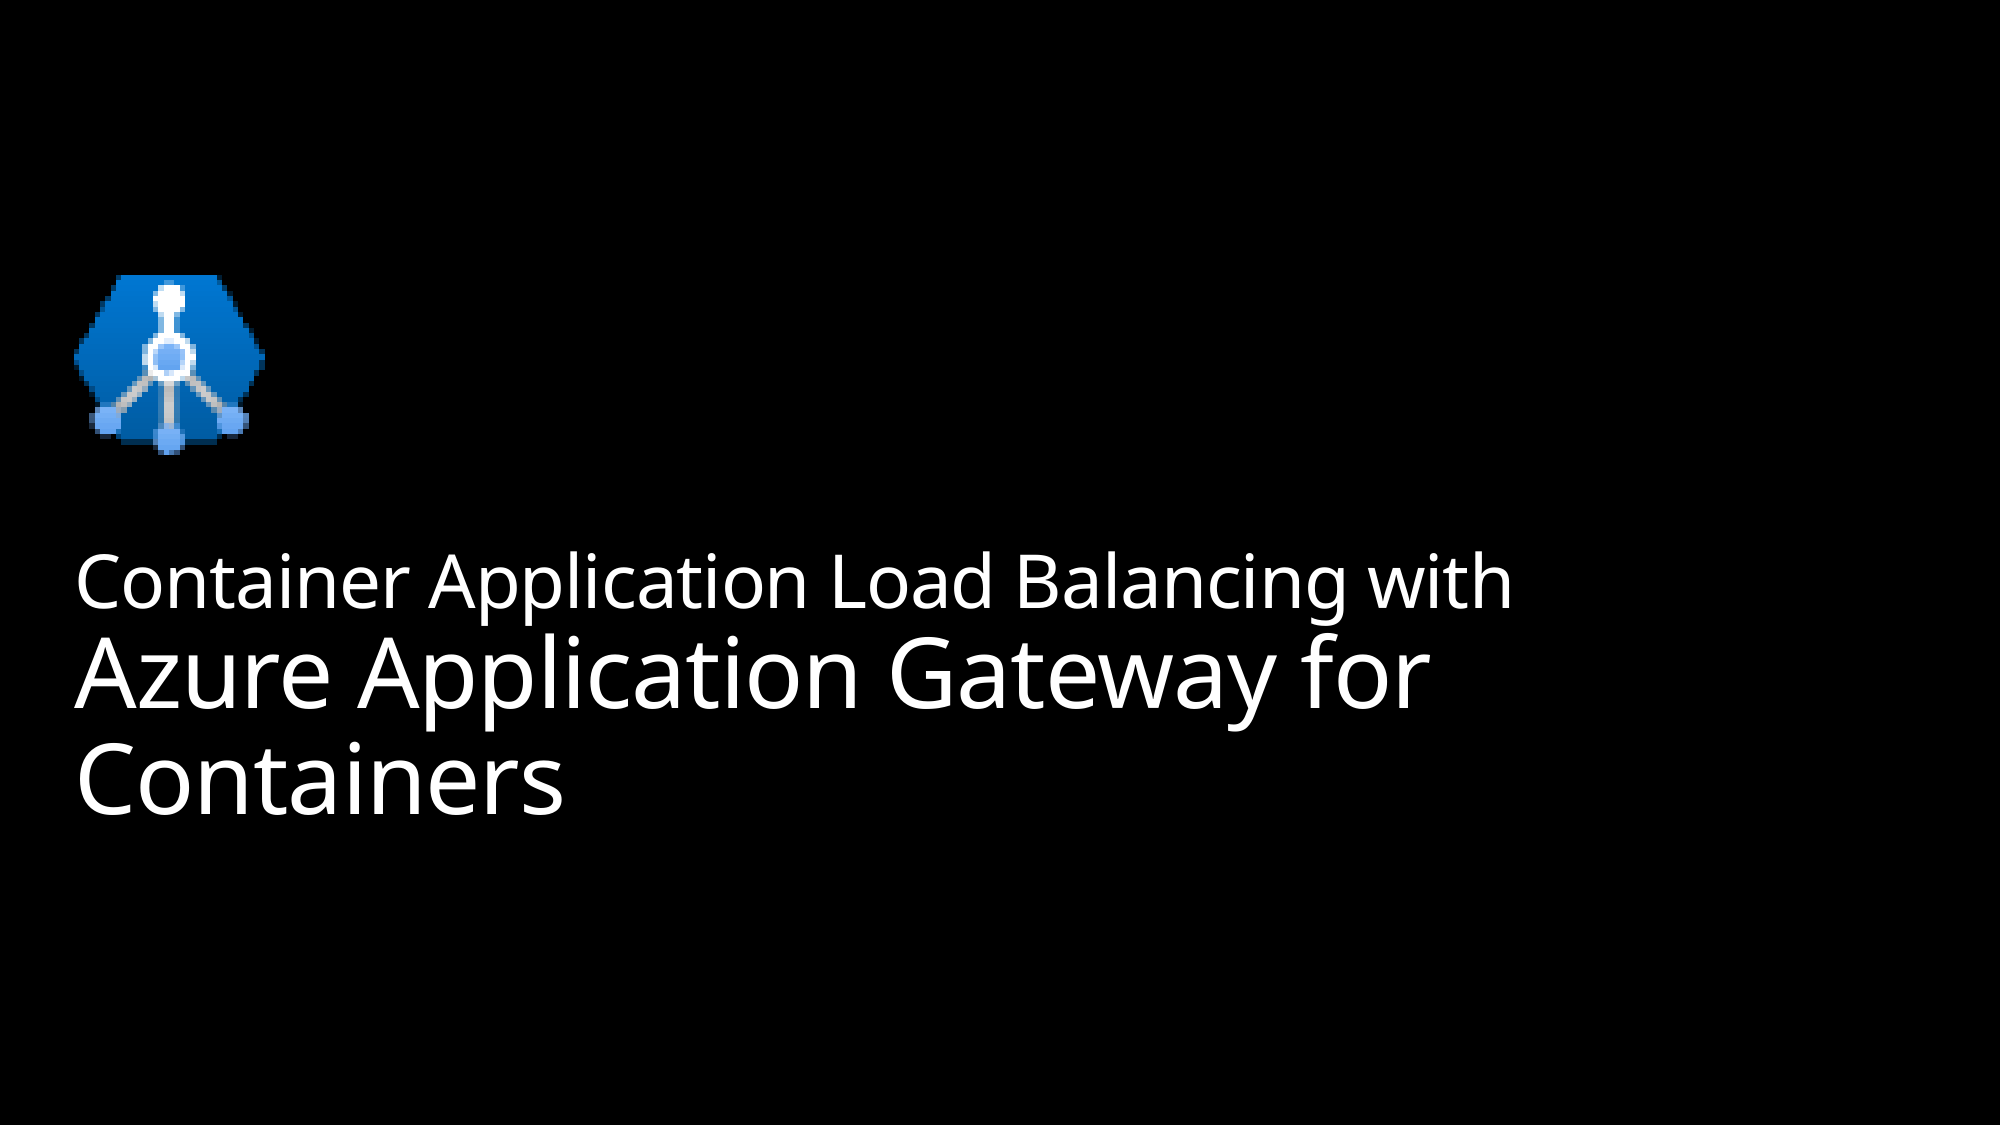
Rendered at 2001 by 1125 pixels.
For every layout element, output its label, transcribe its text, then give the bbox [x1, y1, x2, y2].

title Container Application Load Balancing with Azure Application Gateway for Containers [74, 543, 1573, 739]
picture [74, 270, 265, 461]
